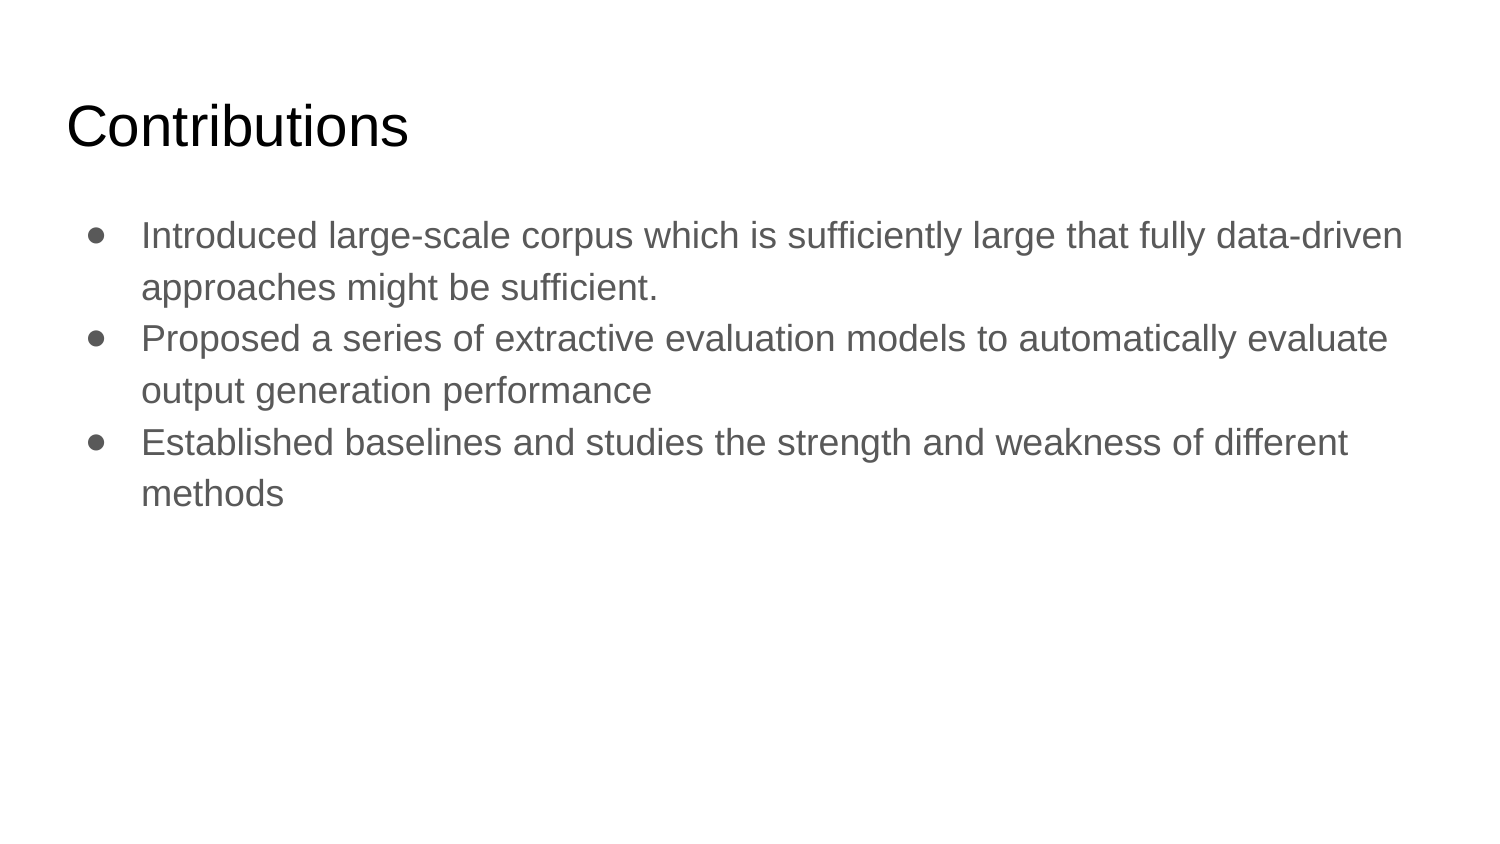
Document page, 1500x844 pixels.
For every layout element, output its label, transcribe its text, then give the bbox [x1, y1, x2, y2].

list Introduced large-scale corpus which is sufﬁciently large that fully data-driven approaches might be sufﬁcient. Proposed a series of extractive evaluation models to automatically evaluate output generation performance Established baselines and studies the strength and weakness of different methods [51, 189, 1449, 750]
title Contributions [51, 72, 1449, 167]
